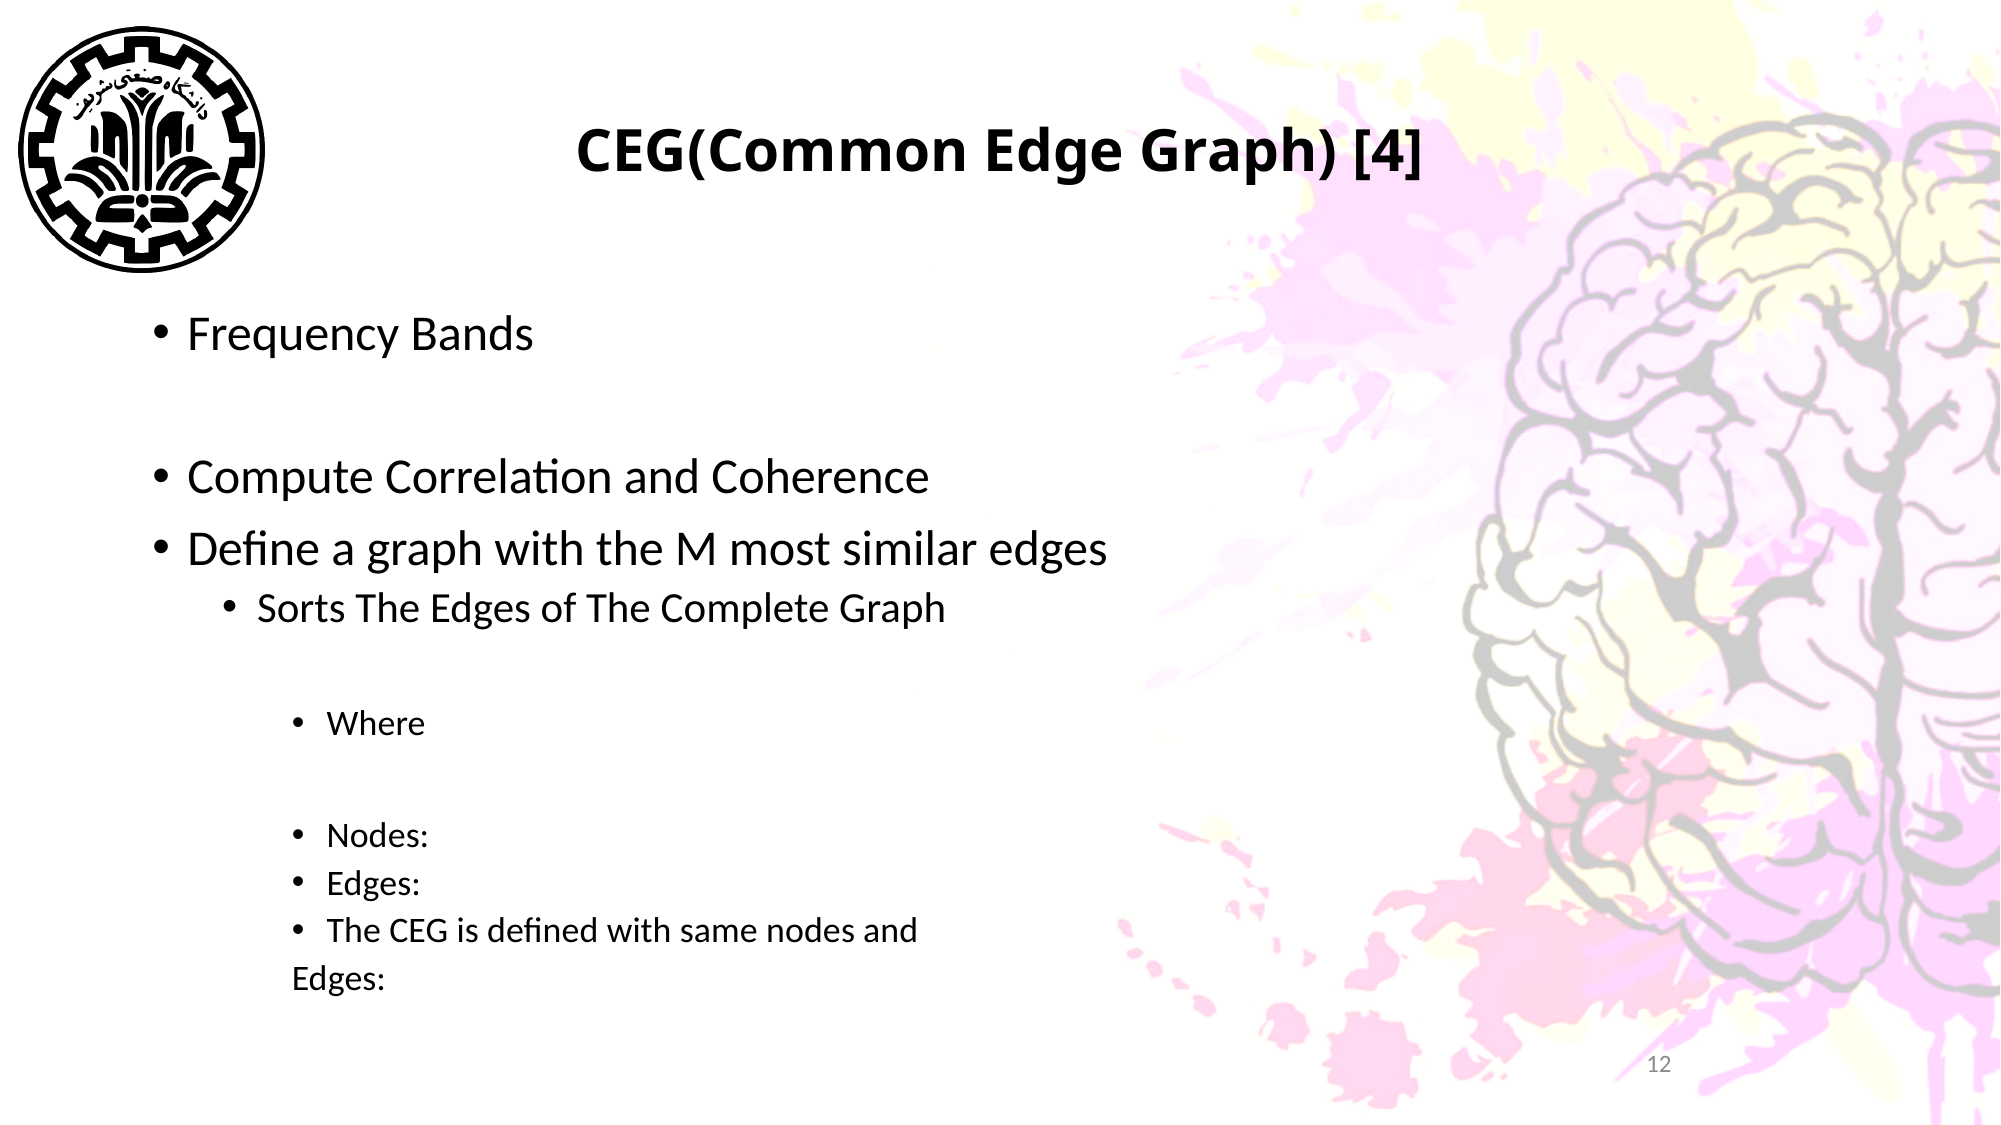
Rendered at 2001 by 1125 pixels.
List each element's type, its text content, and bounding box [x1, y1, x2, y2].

slide_number 12 [1236, 1032, 1687, 1093]
picture [0, 0, 2001, 1125]
title CEG(Common Edge Graph) [4] [265, 105, 1863, 200]
